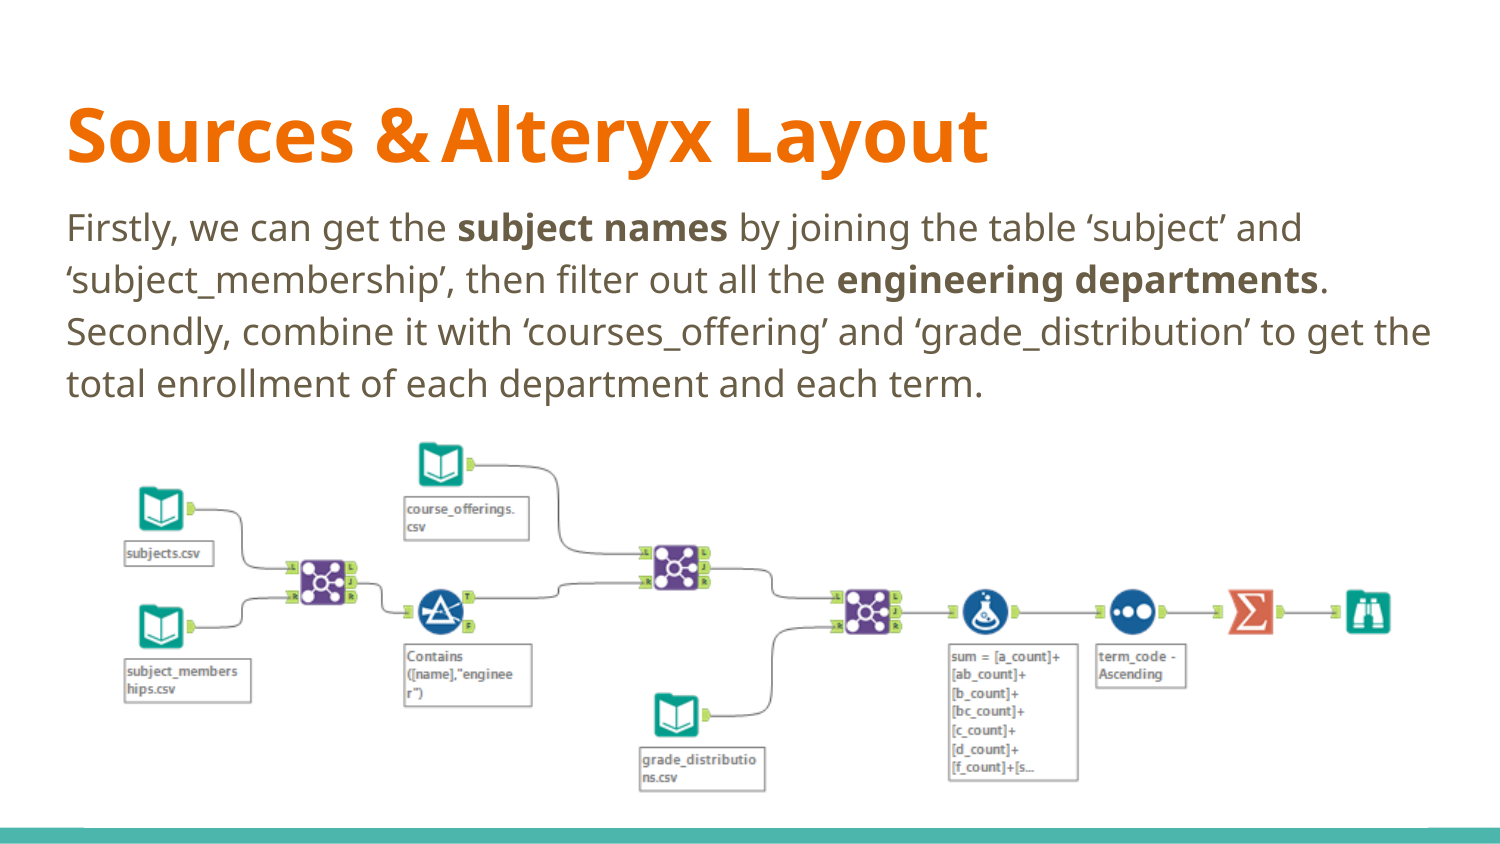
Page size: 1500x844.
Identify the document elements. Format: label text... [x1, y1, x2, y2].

list Firstly, we can get the subject names by joining the table ‘subject’ and ‘subject_membership’, then filter out all the engineering departments. Secondly, combine it with ‘courses_offering’ and ‘grade_distribution’ to get the total enrollment of each department and each term. [51, 189, 1449, 403]
title Sources & Alteryx Layout [51, 72, 1449, 189]
picture [84, 402, 1428, 829]
